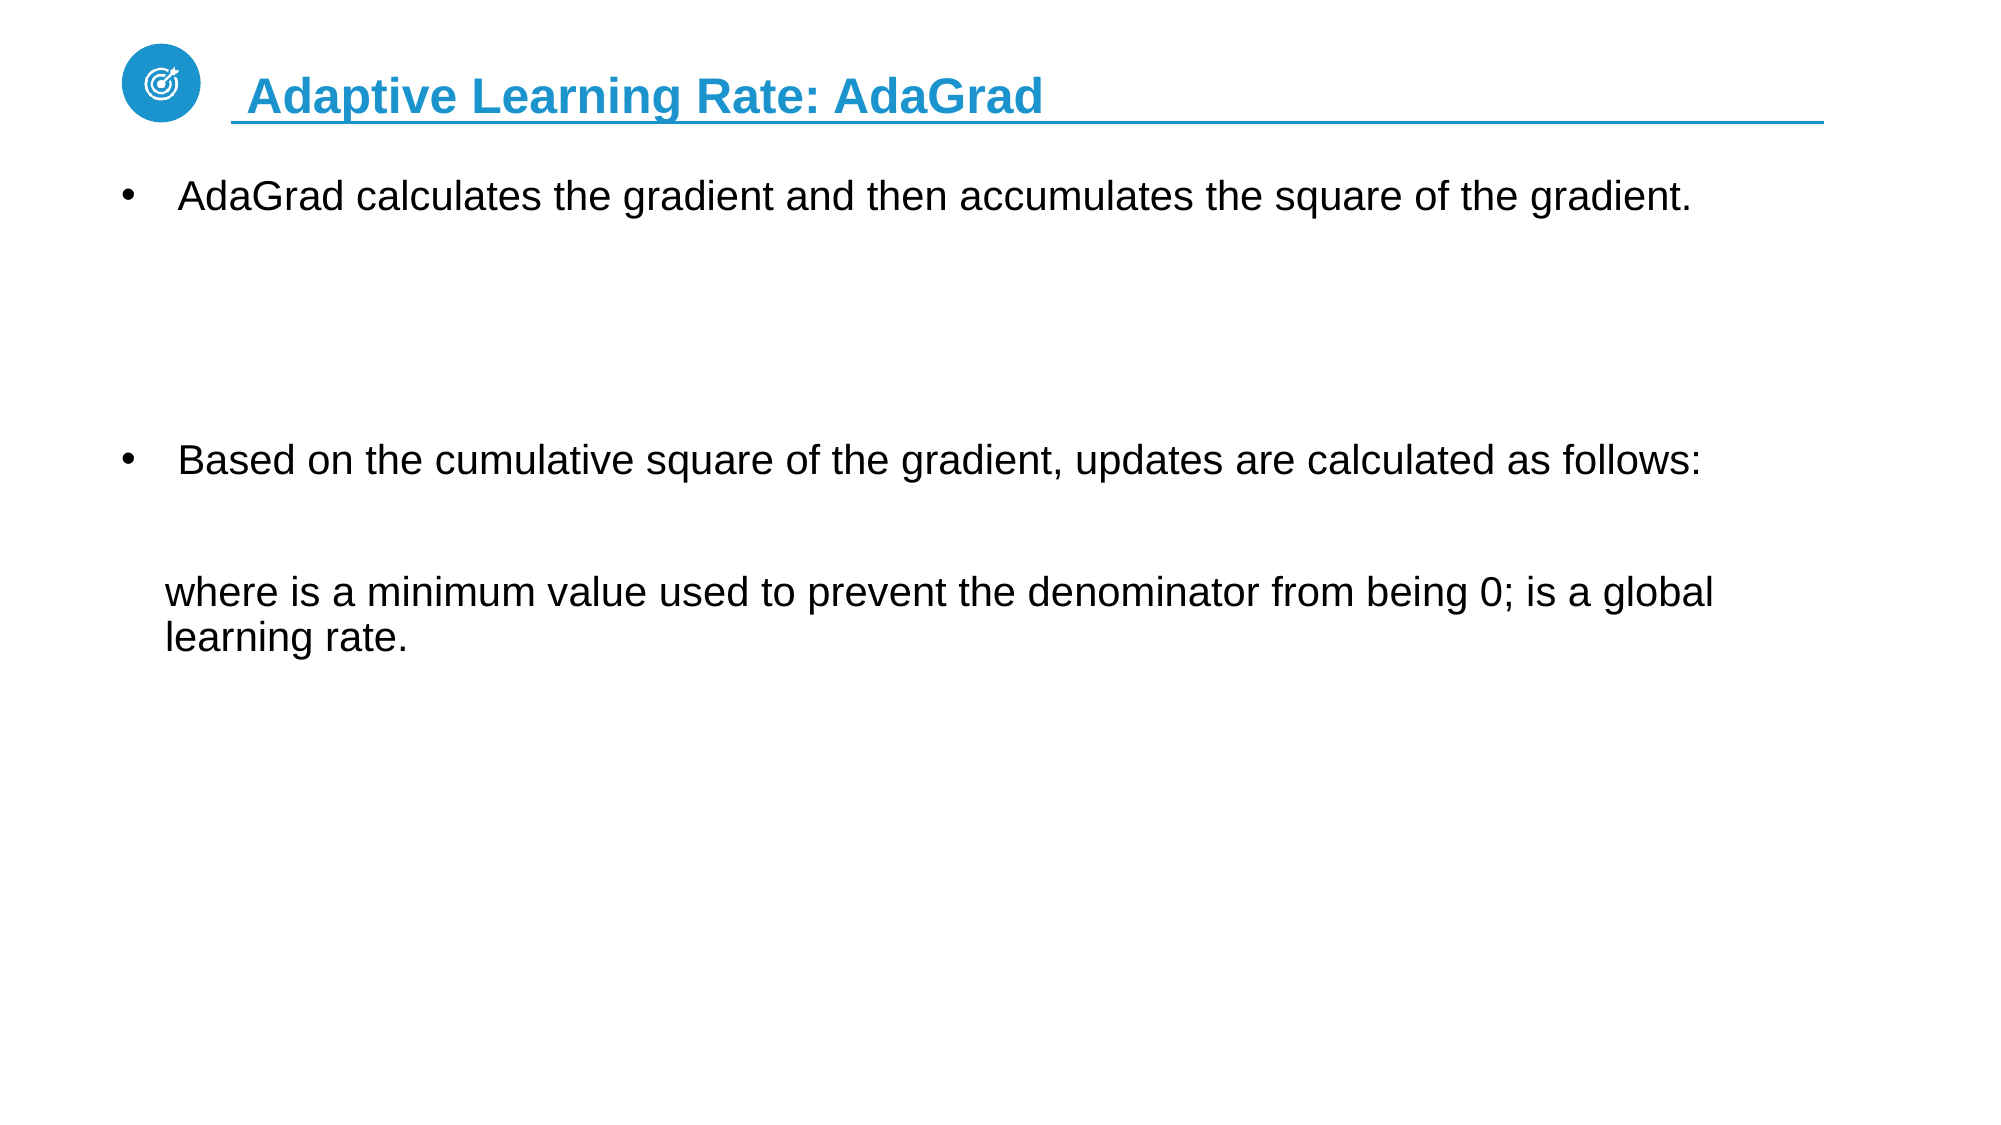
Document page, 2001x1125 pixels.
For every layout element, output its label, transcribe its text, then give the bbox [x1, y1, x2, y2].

title Adaptive Learning Rate: AdaGrad [231, 73, 1825, 122]
picture [140, 62, 183, 104]
